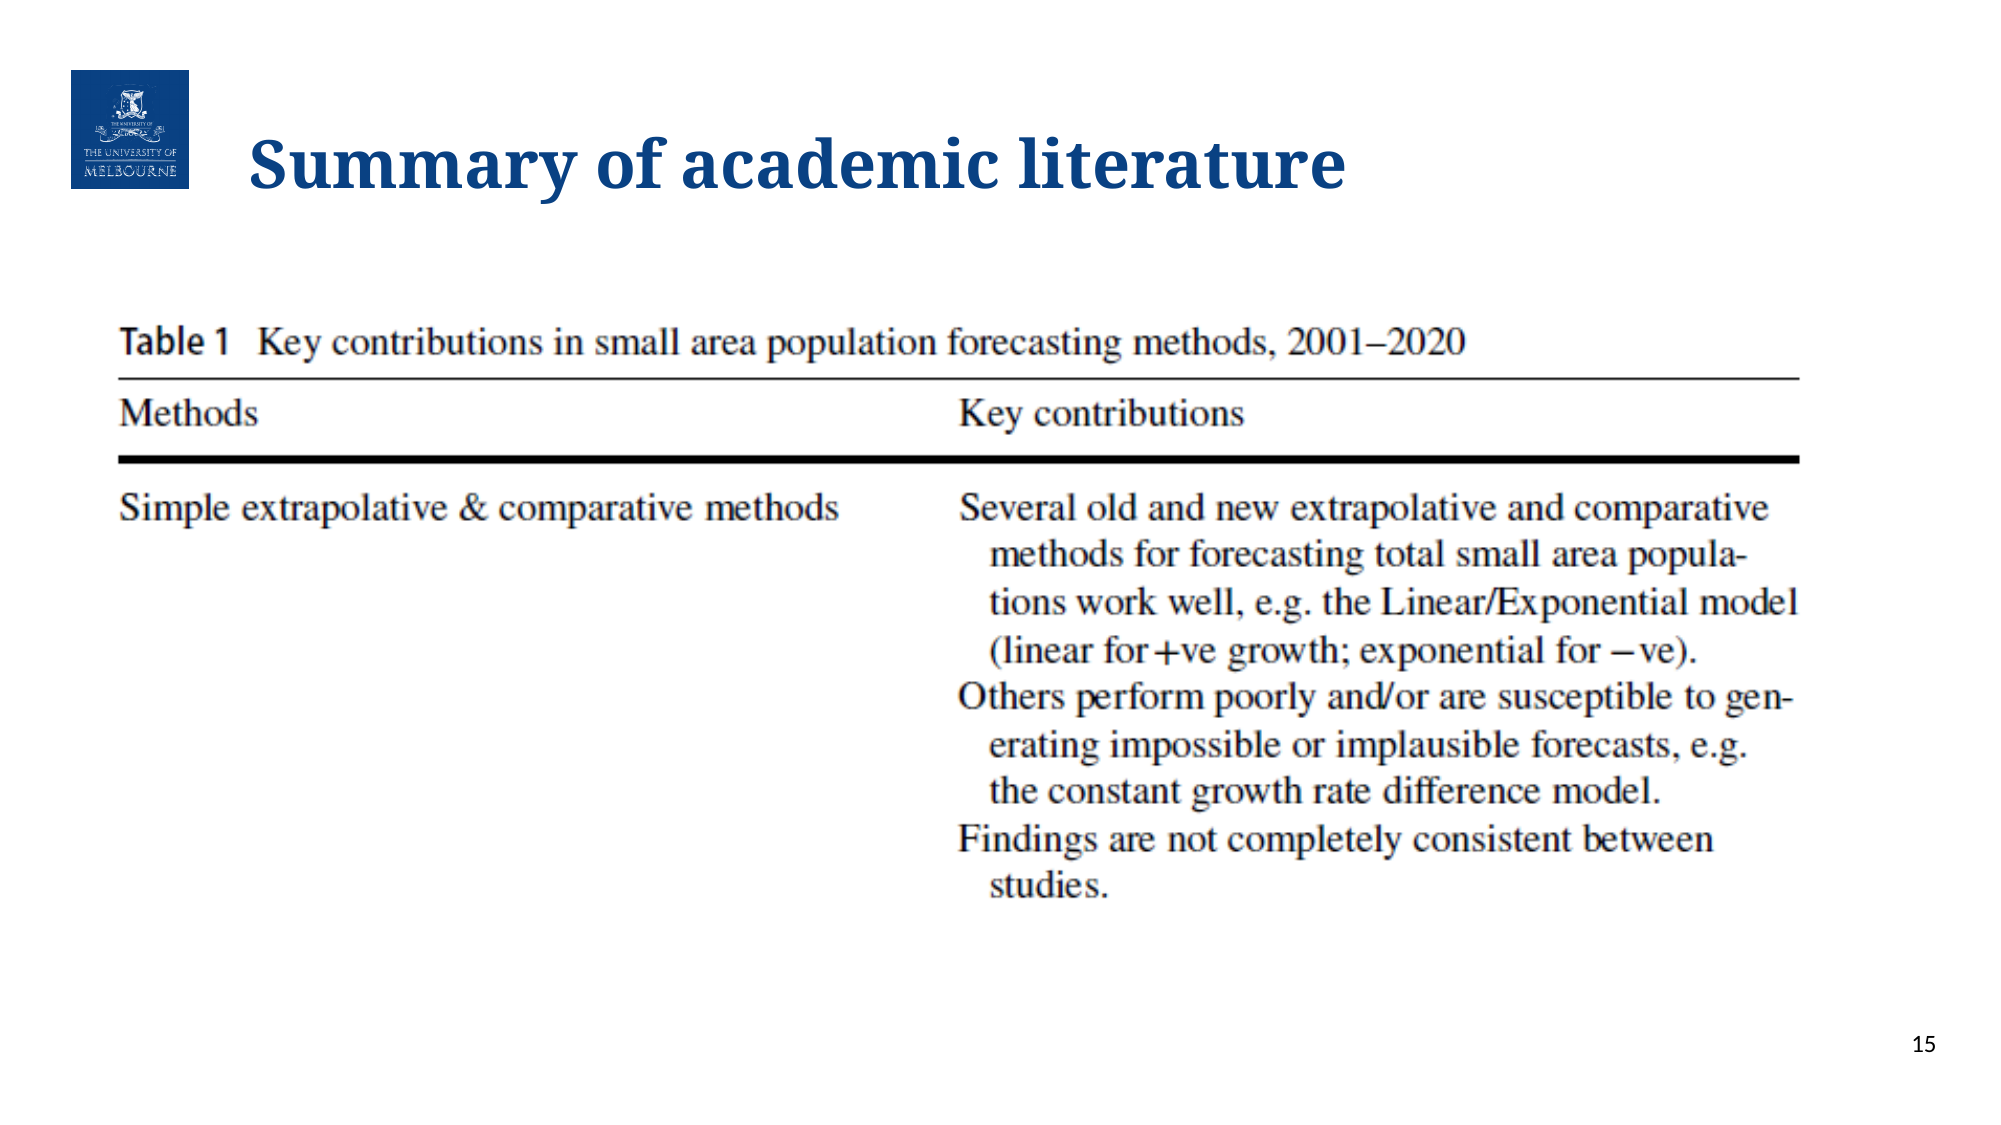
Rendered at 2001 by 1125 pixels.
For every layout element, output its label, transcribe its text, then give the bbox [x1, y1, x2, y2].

picture [100, 307, 1821, 915]
picture [71, 70, 189, 189]
title Summary of academic literature [234, 64, 1924, 211]
list [51, 280, 1924, 970]
slide_number 15 [1797, 1012, 1937, 1073]
